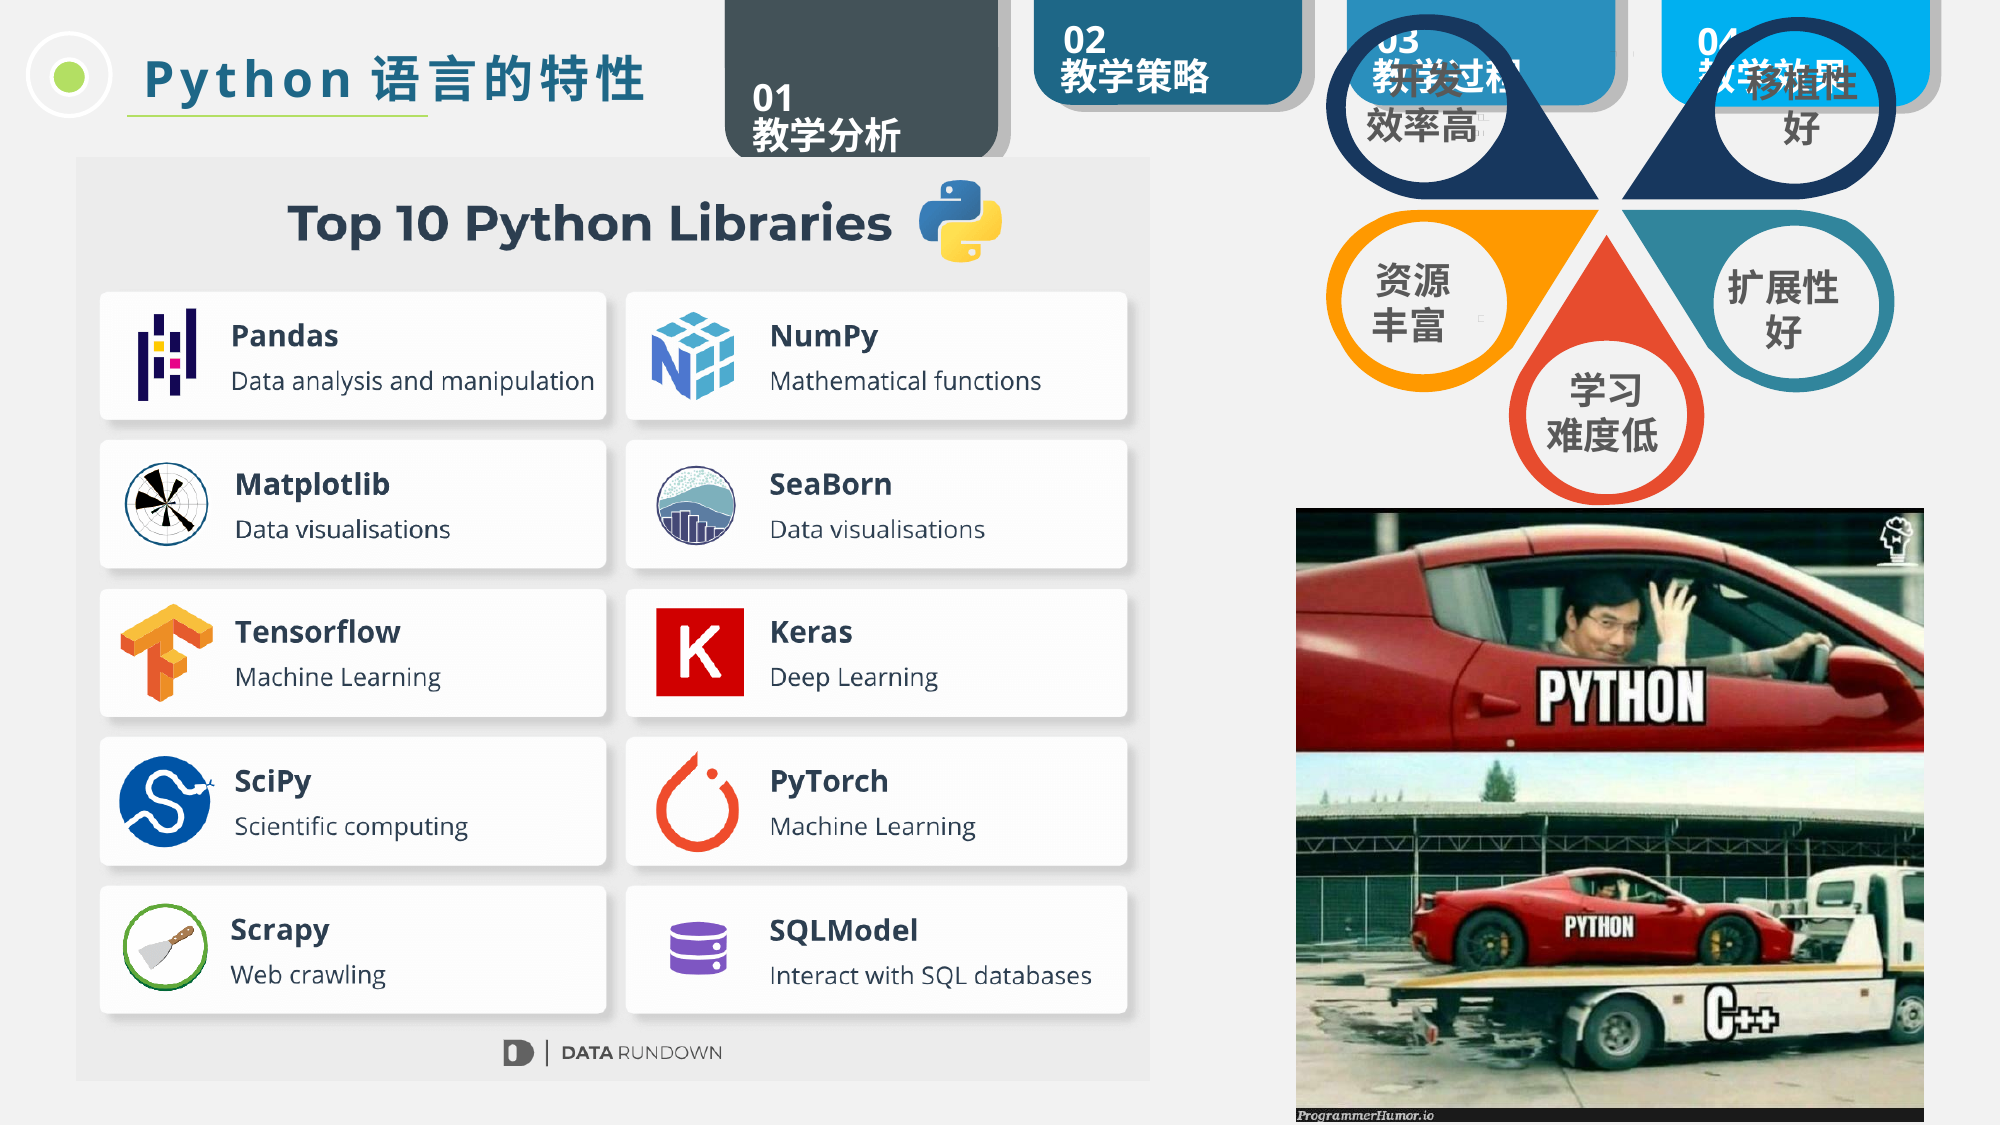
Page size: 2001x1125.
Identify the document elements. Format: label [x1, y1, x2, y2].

text_box [1311, 3, 1910, 506]
picture [1296, 507, 1925, 1122]
picture [75, 157, 1150, 1081]
text_box [27, 33, 1097, 117]
